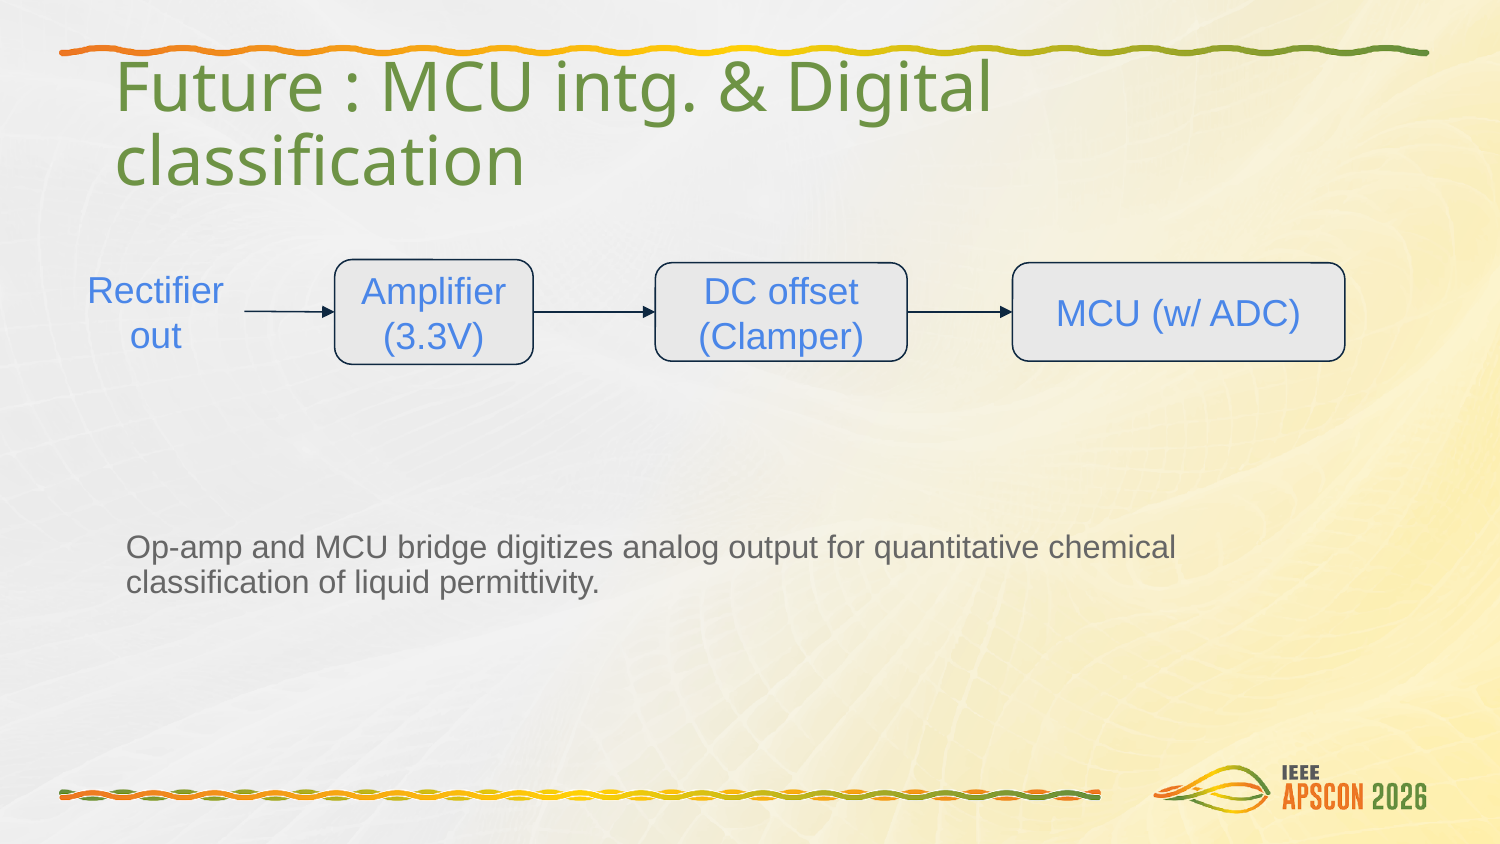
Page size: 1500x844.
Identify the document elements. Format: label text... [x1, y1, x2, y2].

title Future : MCU intg. & Digital classification [103, 44, 1397, 208]
text_box MCU (w/ ADC) [1012, 262, 1345, 362]
text_box Amplifier (3.3V) [334, 259, 534, 365]
text_box DC offset (Clamper) [655, 262, 908, 362]
picture [0, 0, 1500, 844]
list Op-amp and MCU bridge digitizes analog output for quantitative chemical classification of liquid permittivity. [114, 524, 1376, 608]
text_box Rectifier out [67, 251, 245, 372]
